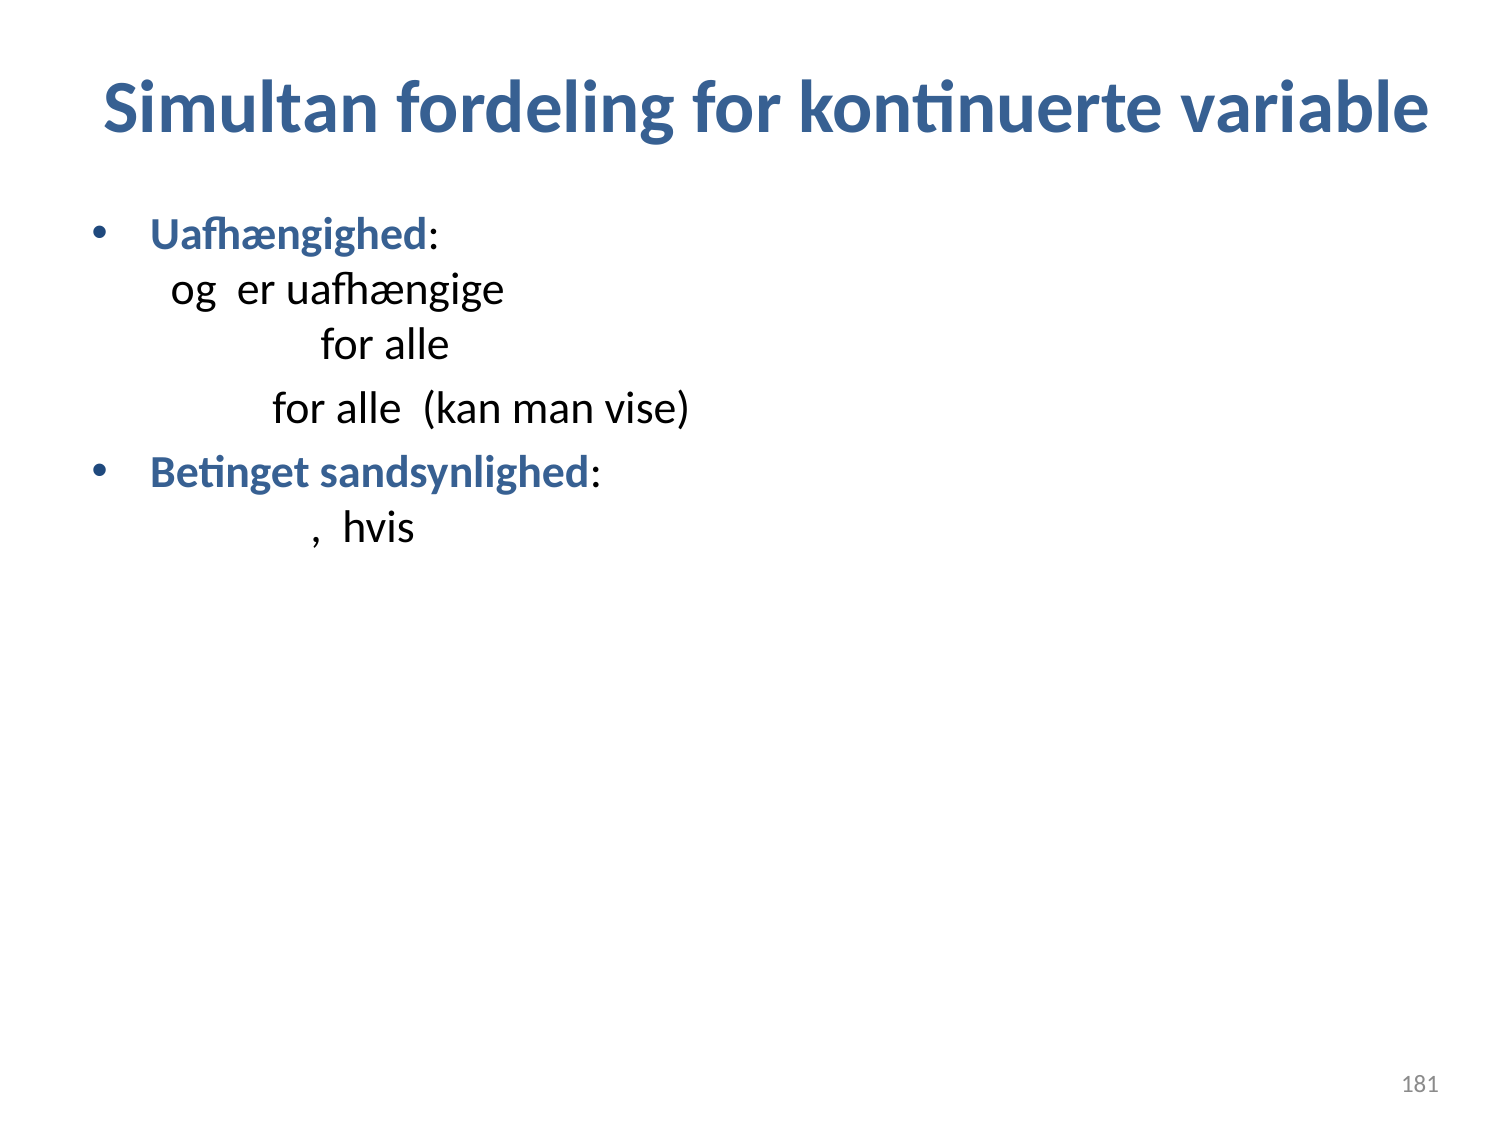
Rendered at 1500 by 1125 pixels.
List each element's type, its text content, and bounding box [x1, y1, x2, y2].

title Simultan fordeling for kontinuerte variable [76, 45, 1459, 161]
slide_number 181 [1104, 1058, 1455, 1107]
